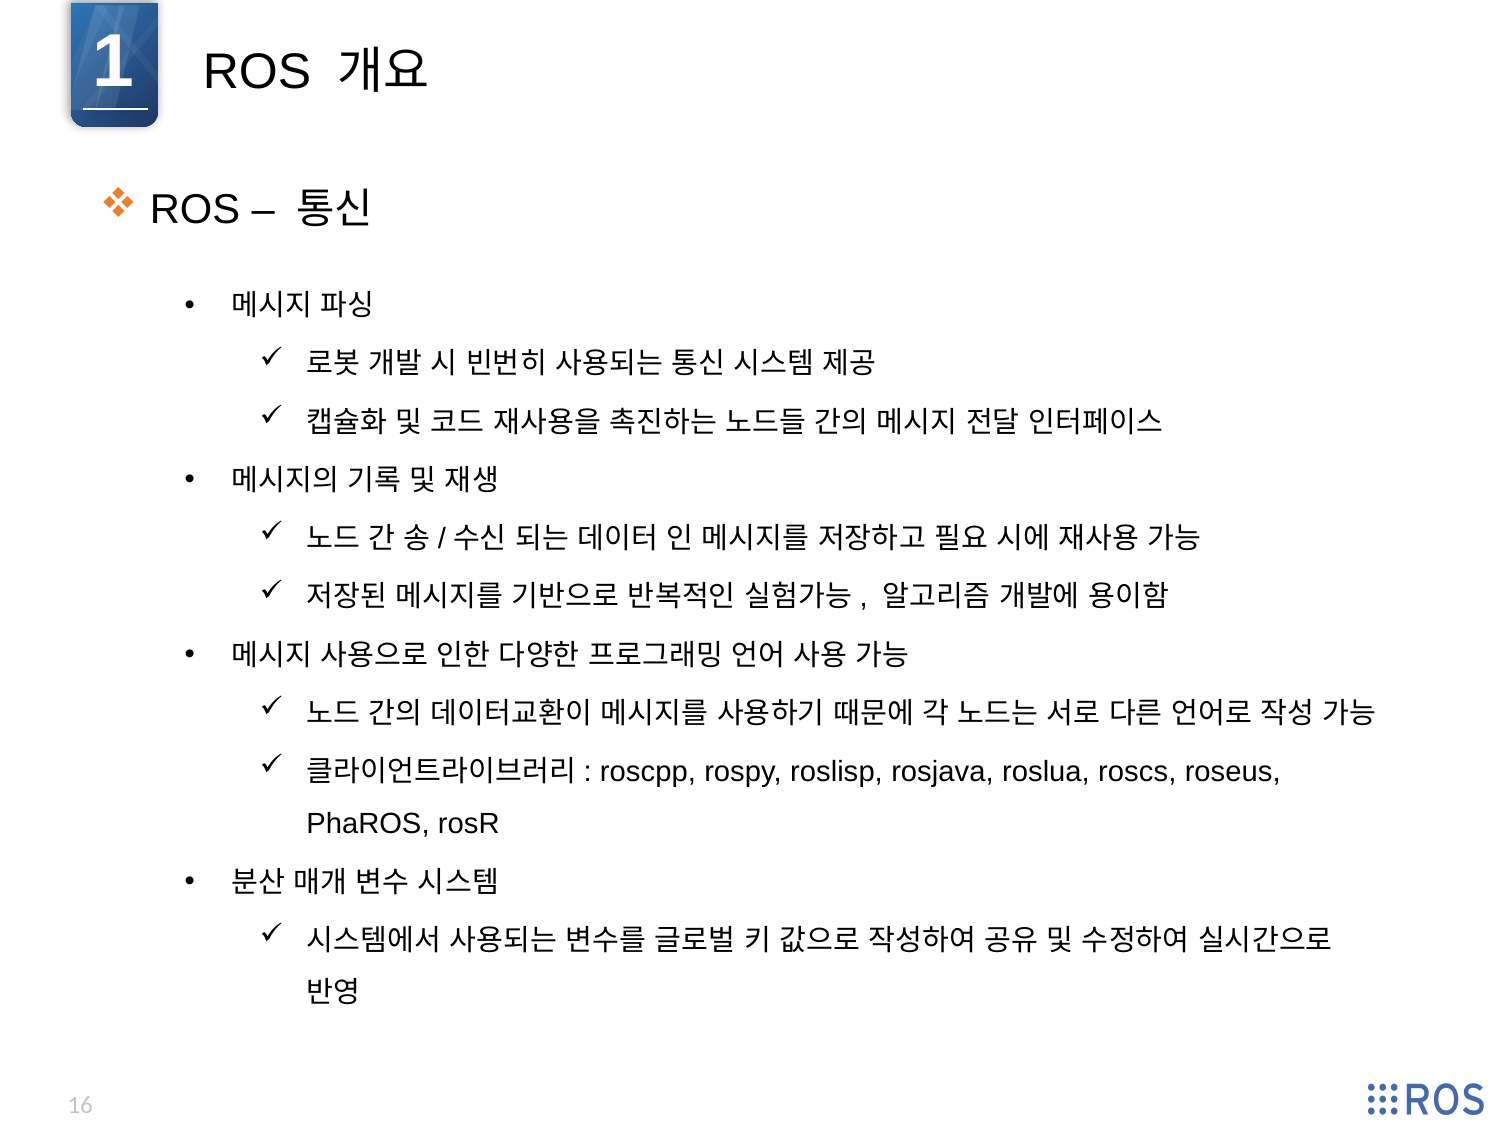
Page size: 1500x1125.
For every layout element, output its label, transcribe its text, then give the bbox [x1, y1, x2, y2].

text_box 1 [73, 4, 154, 109]
text_box ROS 개요 [188, 30, 1245, 116]
slide_number 16 [34, 1087, 108, 1119]
text_box ROS – 통신 [85, 149, 1442, 240]
text_box 메시지 파싱 로봇 개발 시 빈번히 사용되는 통신 시스템 제공 캡슐화 및 코드 재사용을 촉진하는 노드들 간의 메시지 전달 인터페이스 메시지의 기록 및 재생 노드 간 송/수신 되는 데이터 인 메시지를 저장하고 필요 시에 재사용 가능 저장된 메시지를 기반으로 반복적인 실험가능, 알고리즘 개발에 용이함 메시지 사용으로 인한 다양한 프로그래밍 언어 사용 가능 노드 간의 데이터교환이 메시지를 사용하기 때문에 각 노드는 서로 다른 언어로 작성 가능 클라이언트라이브러리: roscpp, rospy, roslisp, rosjava, roslua, roscs, roseus, PhaROS, rosR 분산 매개 변수 시스템 시스템에서 사용되는 변수를 글로벌 키 값으로 작성하여 공유 및 수정하여 실시간으로 반영 [169, 261, 1395, 1016]
